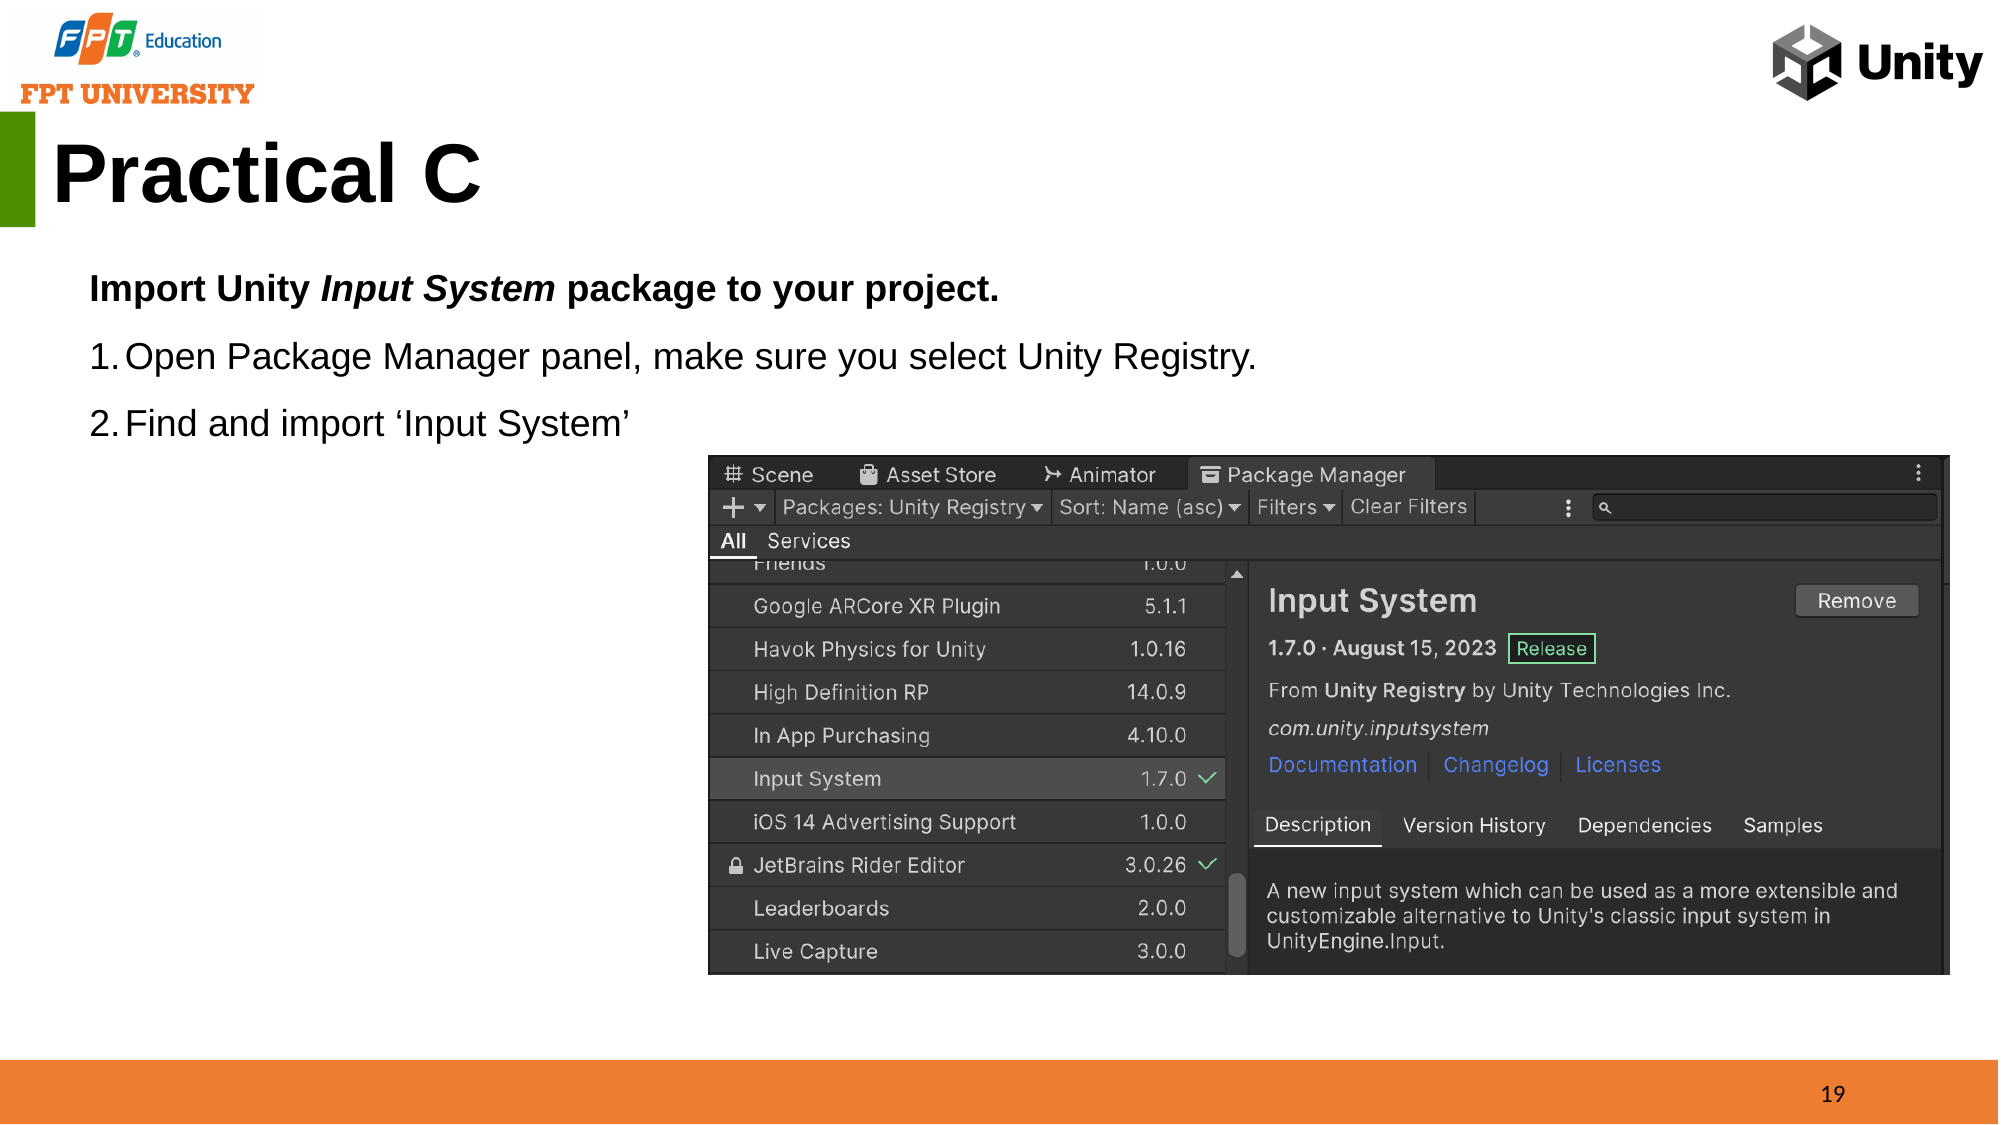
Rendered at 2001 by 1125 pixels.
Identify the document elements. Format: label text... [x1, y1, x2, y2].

slide_number 19 [1412, 1063, 1861, 1122]
text_box Practical C [37, 111, 1976, 228]
text_box Import Unity Input System package to your project. Open Package Manager panel, make sure you select Unity Registry. Find and import ‘Input System’ [74, 234, 1763, 501]
picture [1765, 0, 1992, 126]
picture [4, 4, 263, 109]
picture [708, 455, 1950, 975]
